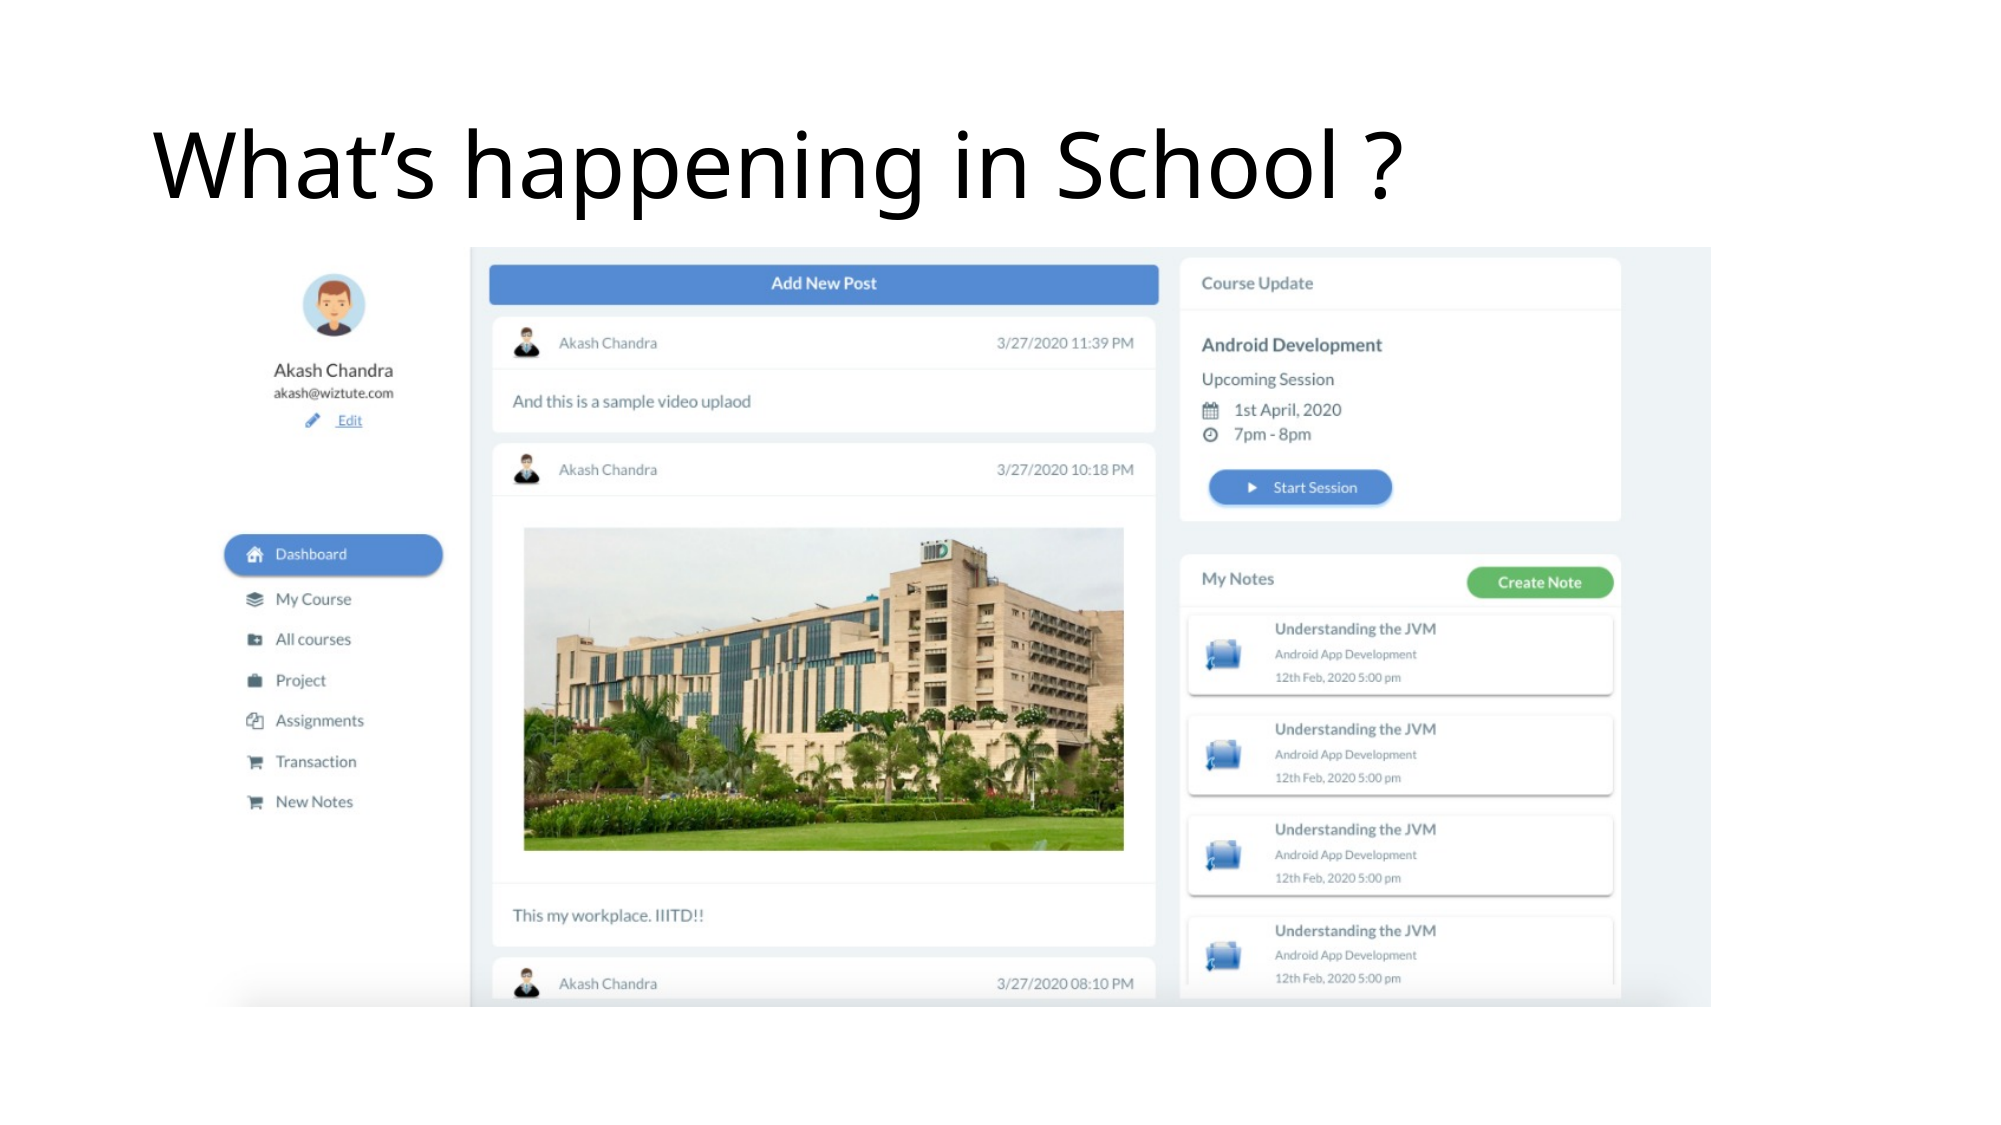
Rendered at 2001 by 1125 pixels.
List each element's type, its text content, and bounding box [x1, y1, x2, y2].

title What’s happening in School ? [137, 59, 1863, 278]
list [199, 247, 1711, 1007]
